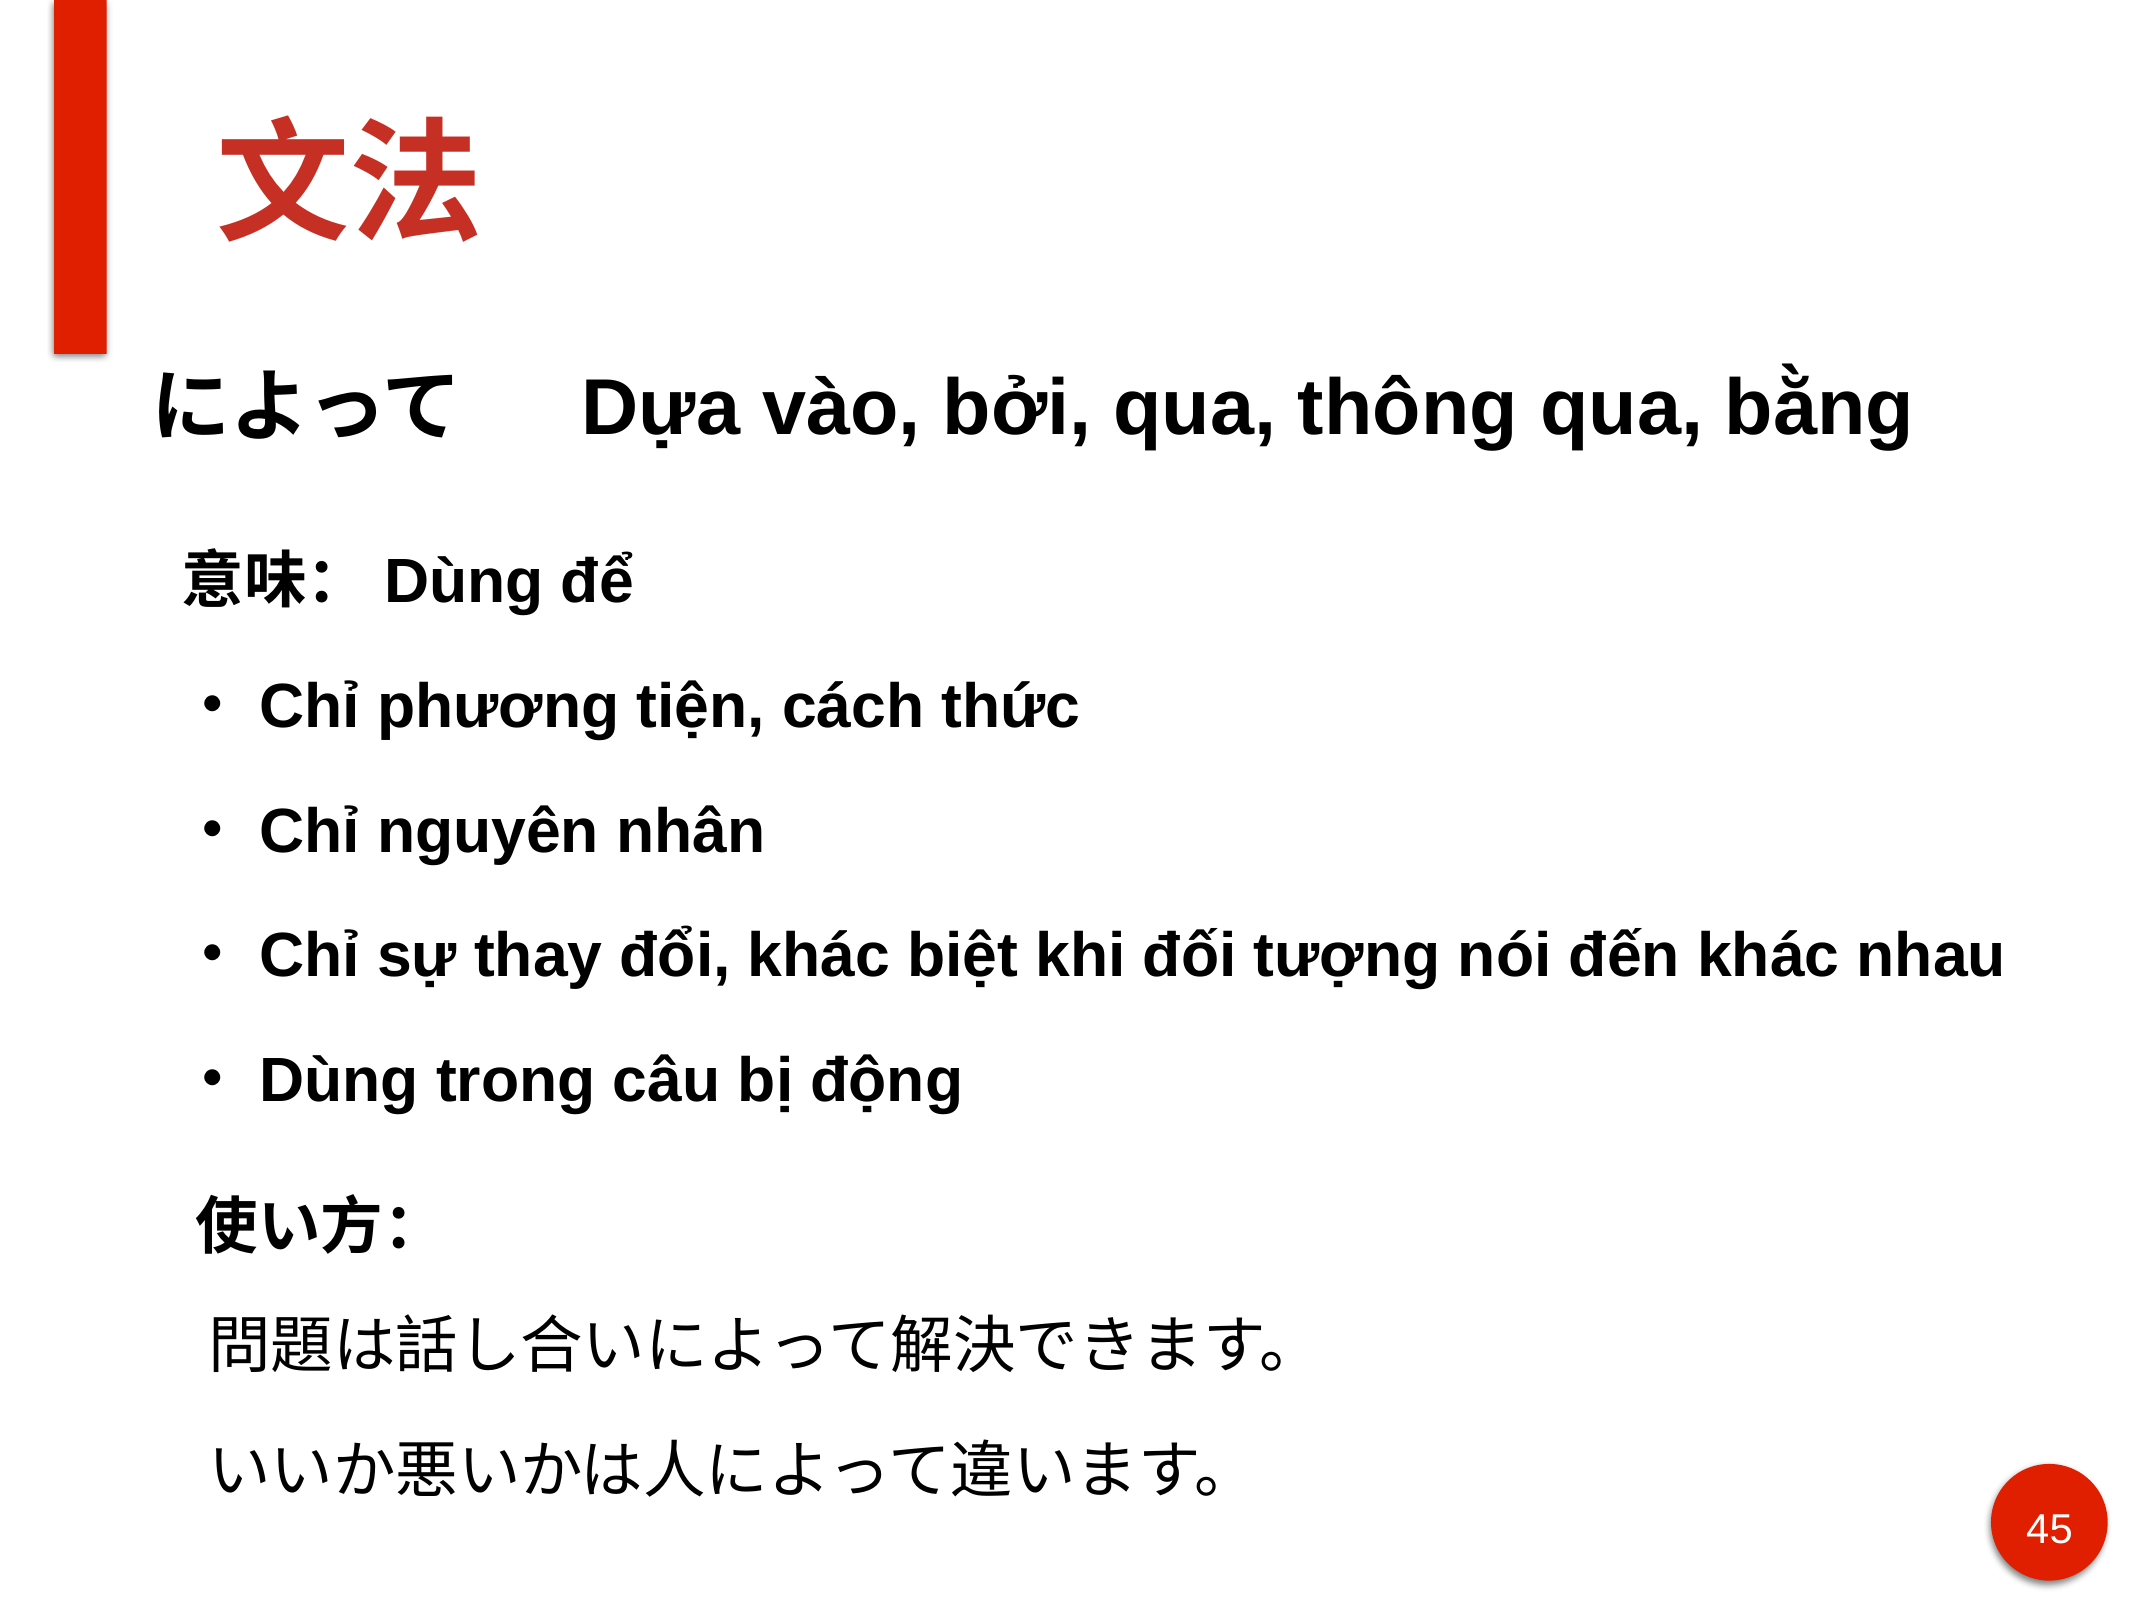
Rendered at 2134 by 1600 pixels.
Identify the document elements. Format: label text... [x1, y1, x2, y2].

title 文法 [208, 11, 1927, 343]
list によって Dựa vào, bởi, qua, thông qua, bằng [142, 346, 2087, 489]
text_box 意味：Dùng để ・Chỉ phương tiện, cách thức ・Chỉ nguyên nhân ・Chỉ sự thay đổi, khác biệt khi đối tượng nói đến khác nhau ・Dùng trong câu bị động [166, 524, 2030, 1130]
text_box 使い方： [180, 1171, 492, 1277]
text_box 問題は話し合いによって解決できます。 いいか悪いかは人によって違います。 [193, 1289, 2016, 1520]
slide_number 45 [2012, 1493, 2087, 1552]
